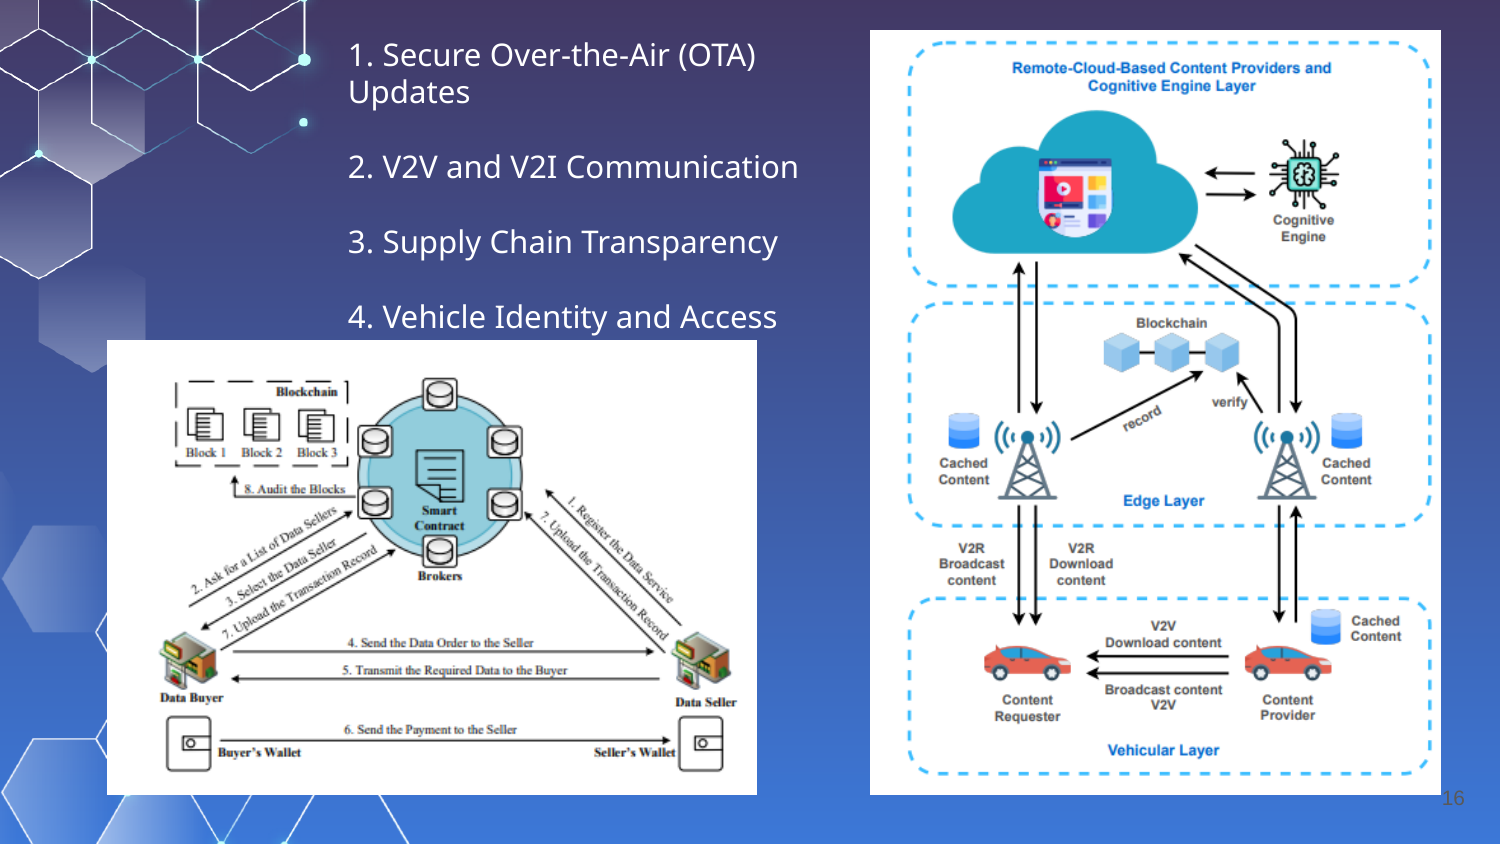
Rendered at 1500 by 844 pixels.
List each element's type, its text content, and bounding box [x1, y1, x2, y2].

picture [870, 30, 1442, 795]
slide_number ‹#› [1389, 764, 1480, 830]
picture [0, 0, 757, 844]
subtitle 1. Secure Over-the-Air (OTA) Updates 2. V2V and V2I Communication 3. Supply Chain Transparency 4. Vehicle Identity and Access Control [332, 20, 843, 304]
